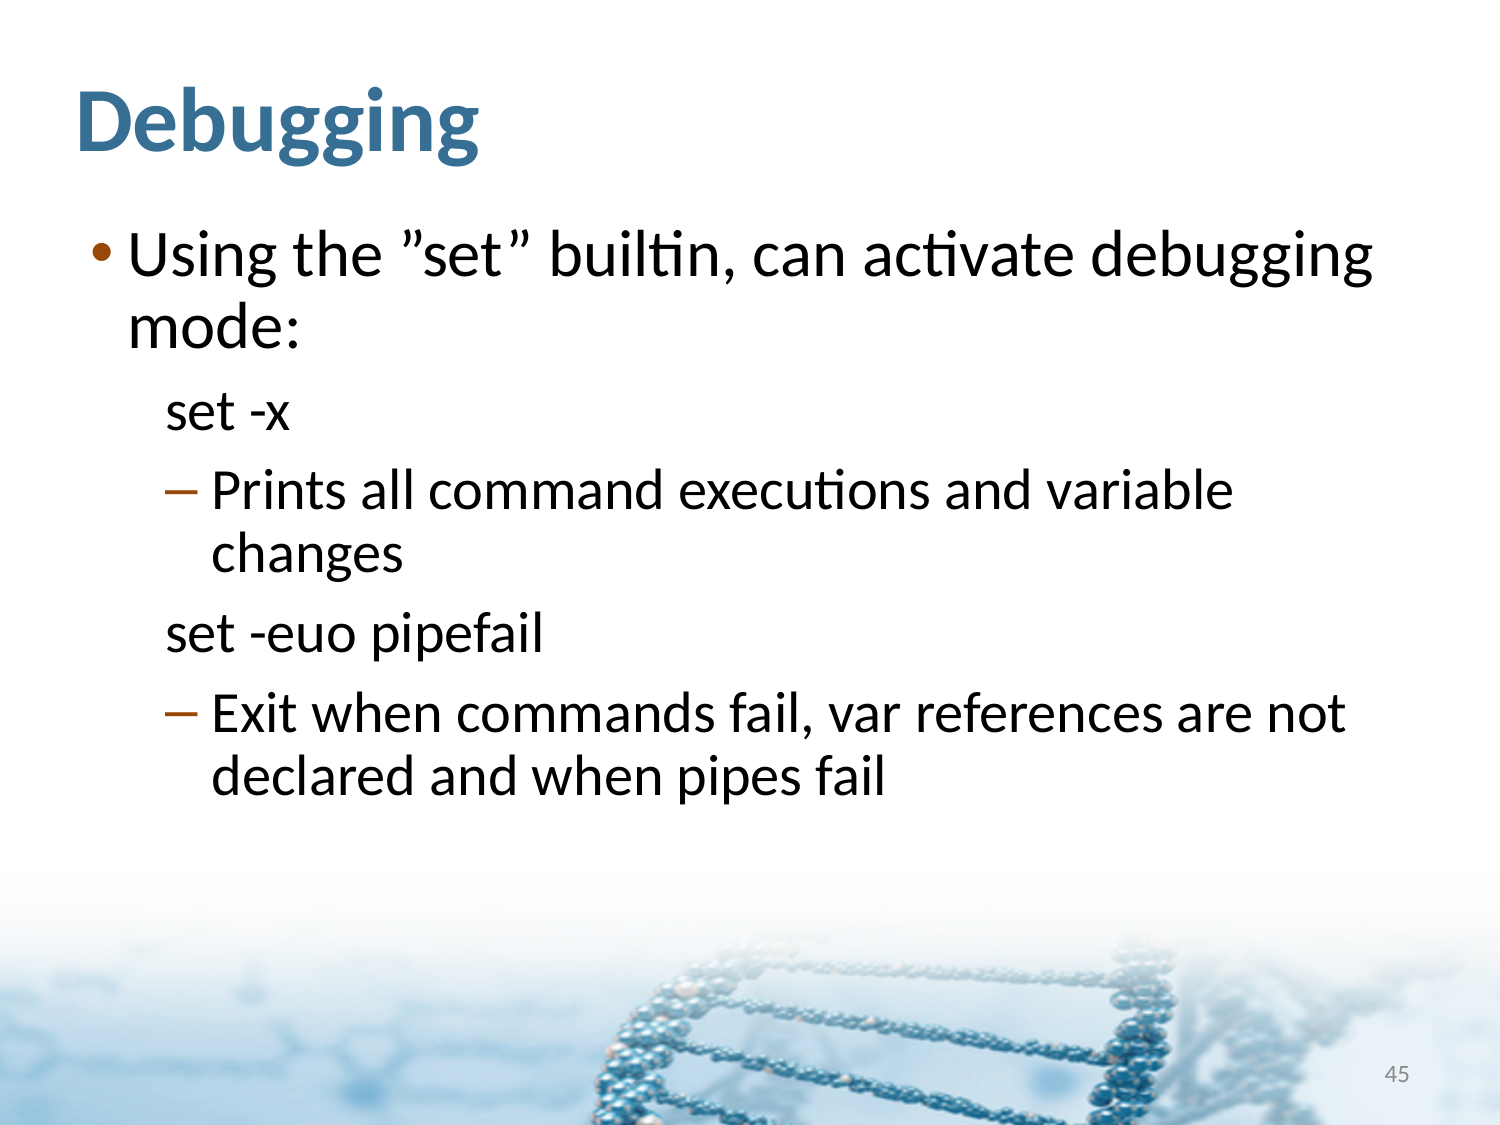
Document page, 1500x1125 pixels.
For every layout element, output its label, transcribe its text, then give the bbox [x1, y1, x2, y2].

picture [0, 862, 1500, 1125]
title Debugging [60, 20, 1455, 209]
slide_number 45 [1074, 1042, 1425, 1103]
list Using the ”set” builtin, can activate debugging mode: set -x Prints all command executions and variable changes set -euo pipefail Exit when commands fail, var references are not declared and when pipes fail [75, 211, 1425, 998]
